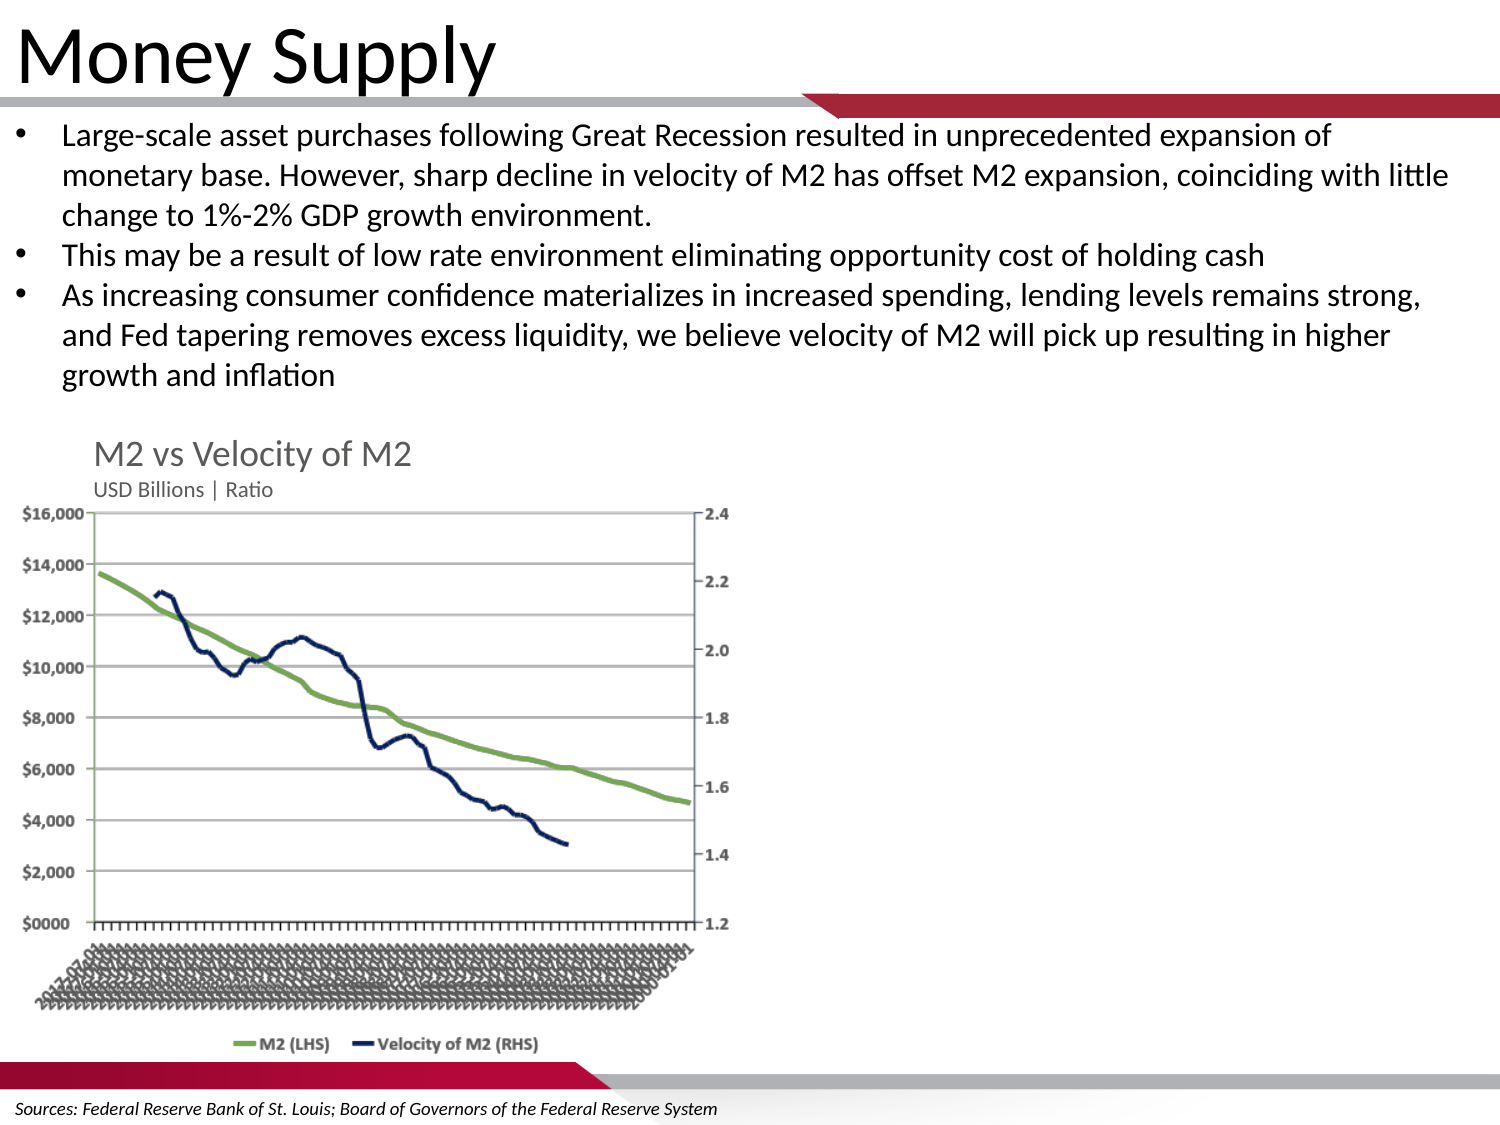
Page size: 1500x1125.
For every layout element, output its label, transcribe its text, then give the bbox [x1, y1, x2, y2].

text_box Large-scale asset purchases following Great Recession resulted in unprecedented expansion of monetary base. However, sharp decline in velocity of M2 has offset M2 expansion, coinciding with little change to 1%-2% GDP growth environment. This may be a result of low rate environment eliminating opportunity cost of holding cash As increasing consumer confidence materializes in increased spending, lending levels remains strong, and Fed tapering removes excess liquidity, we believe velocity of M2 will pick up resulting in higher growth and inflation [0, 106, 1477, 404]
text_box Money Supply [0, 0, 1298, 106]
text_box Sources: Federal Reserve Bank of St. Louis; Board of Governors of the Federal Reserve System [0, 1088, 1028, 1125]
picture [0, 492, 1500, 1125]
text_box M2 vs Velocity of M2 USD Billions | Ratio [55, 421, 806, 511]
